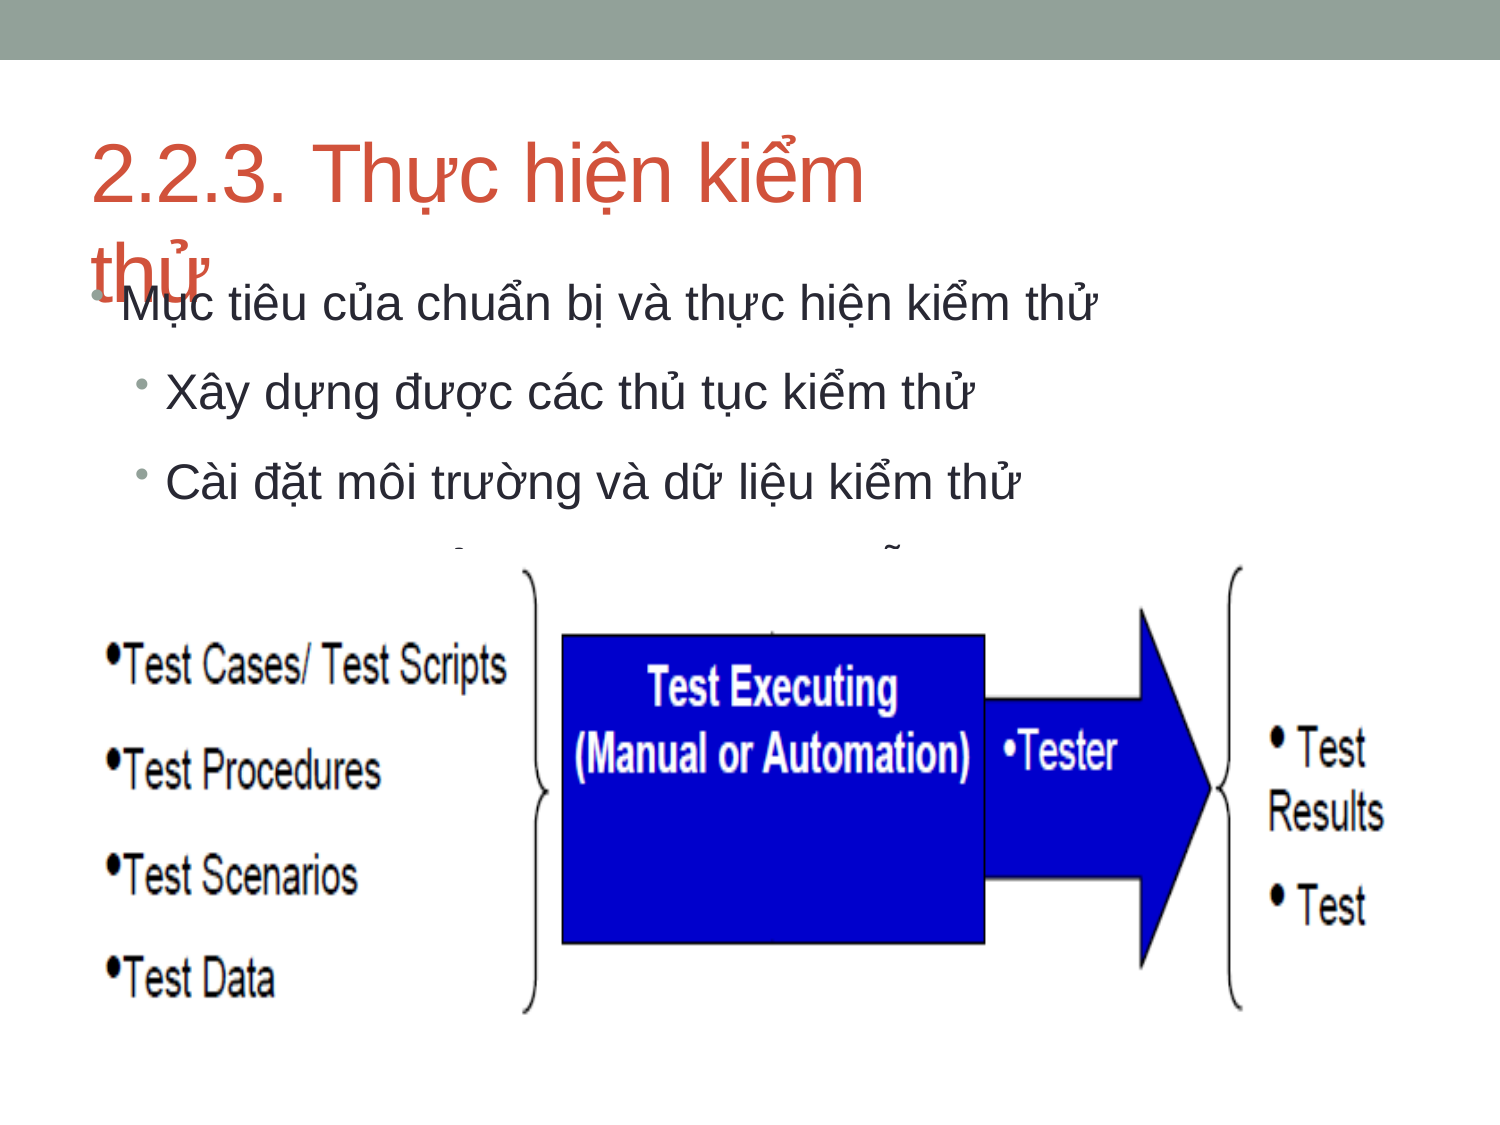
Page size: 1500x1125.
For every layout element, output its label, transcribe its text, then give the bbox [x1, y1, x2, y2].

text_box Mục tiêu của chuẩn bị và thực hiện kiểm thử Xây dựng được các thủ tục kiểm thử Cài đặt môi trường và dữ liệu kiểm thử Thực hiện kiểm thử và báo cáo lỗi [85, 238, 1108, 599]
text_box [99, 549, 1388, 1073]
title 2.2.3. Thực hiện kiểm thử [87, 116, 997, 238]
